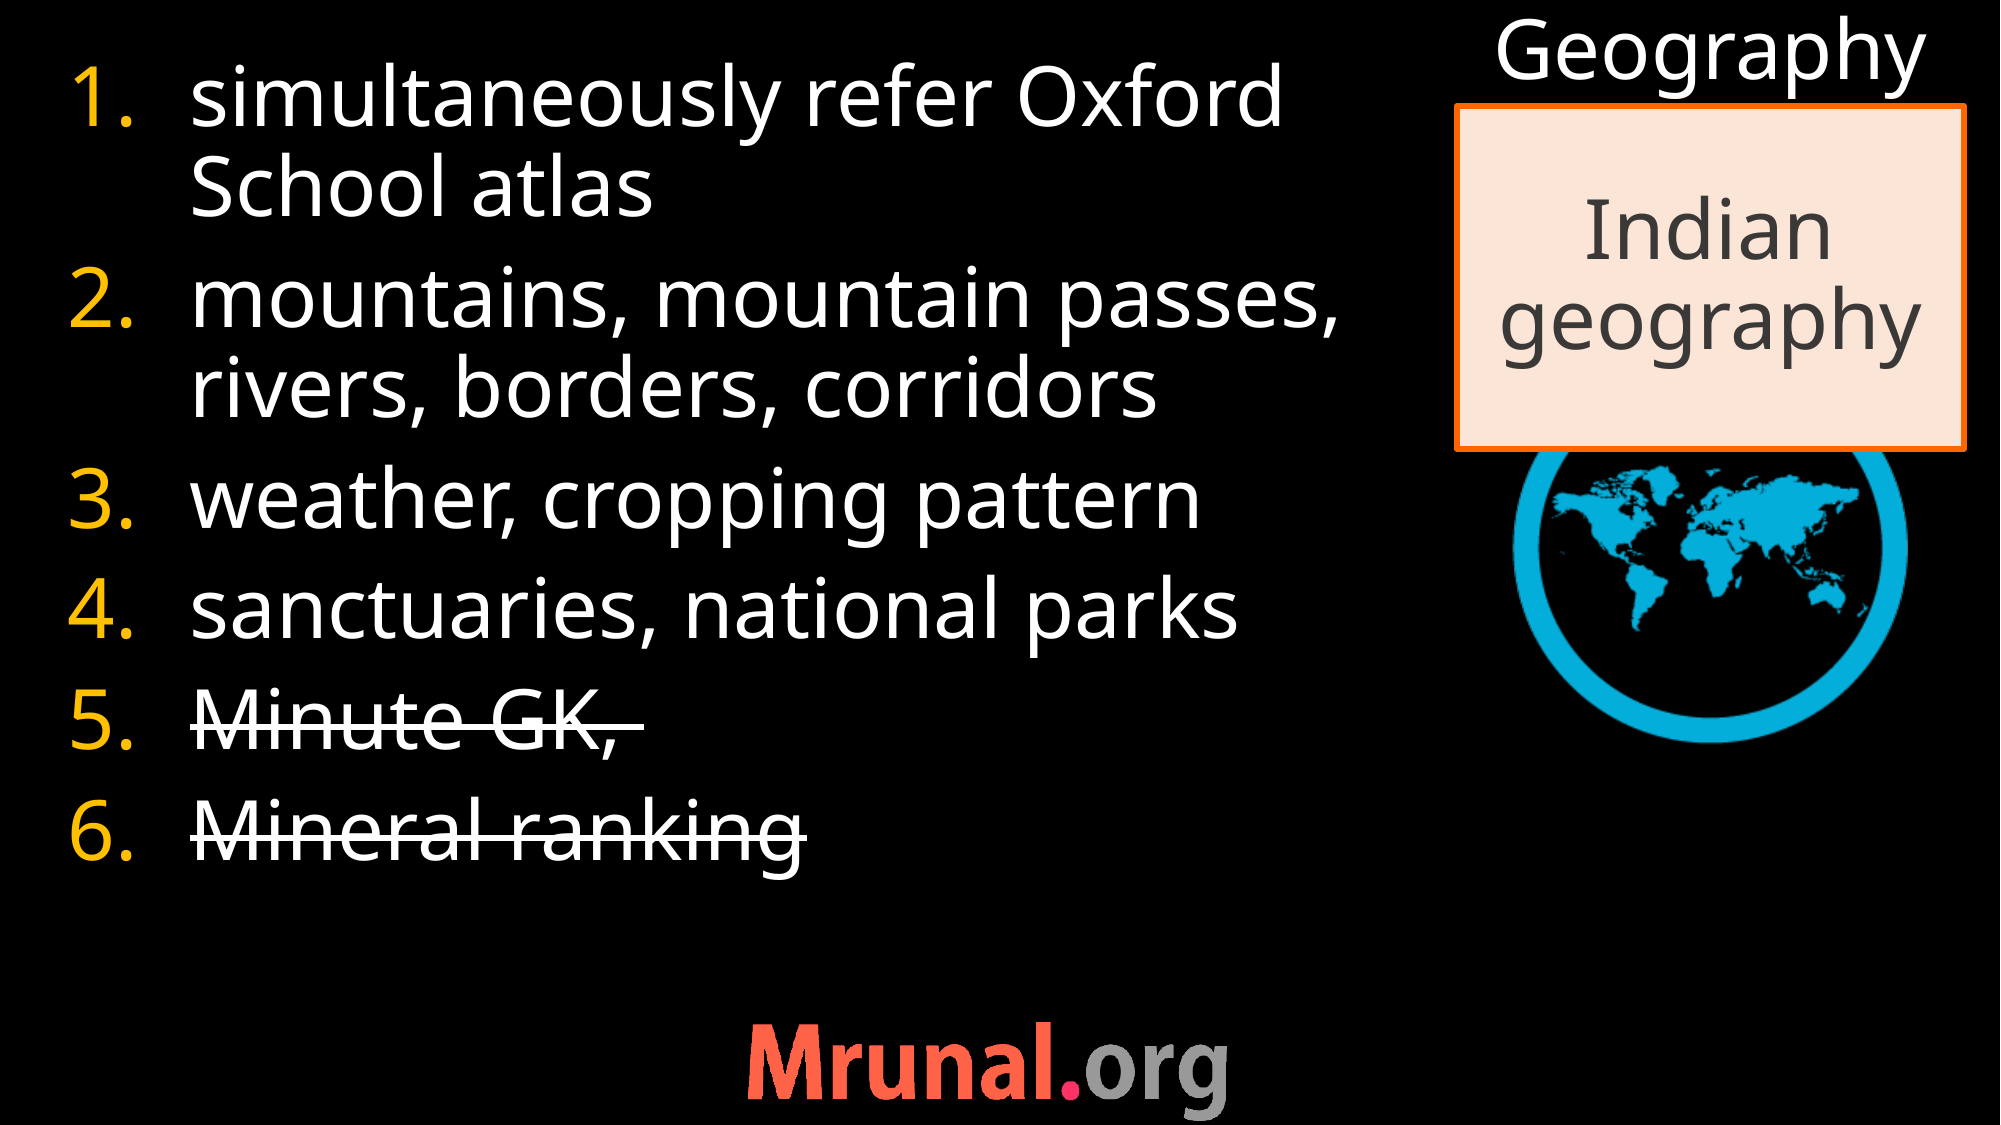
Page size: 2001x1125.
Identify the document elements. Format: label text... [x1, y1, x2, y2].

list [1510, 348, 1911, 749]
picture [741, 1014, 1230, 1125]
list simultaneously refer Oxford School atlas mountains, mountain passes, rivers, borders, corridors weather, cropping pattern sanctuaries, national parks Minute GK, Mineral ranking [52, 47, 1447, 1014]
list Geography [1457, 0, 1964, 106]
title Indian geography [1454, 103, 1967, 452]
